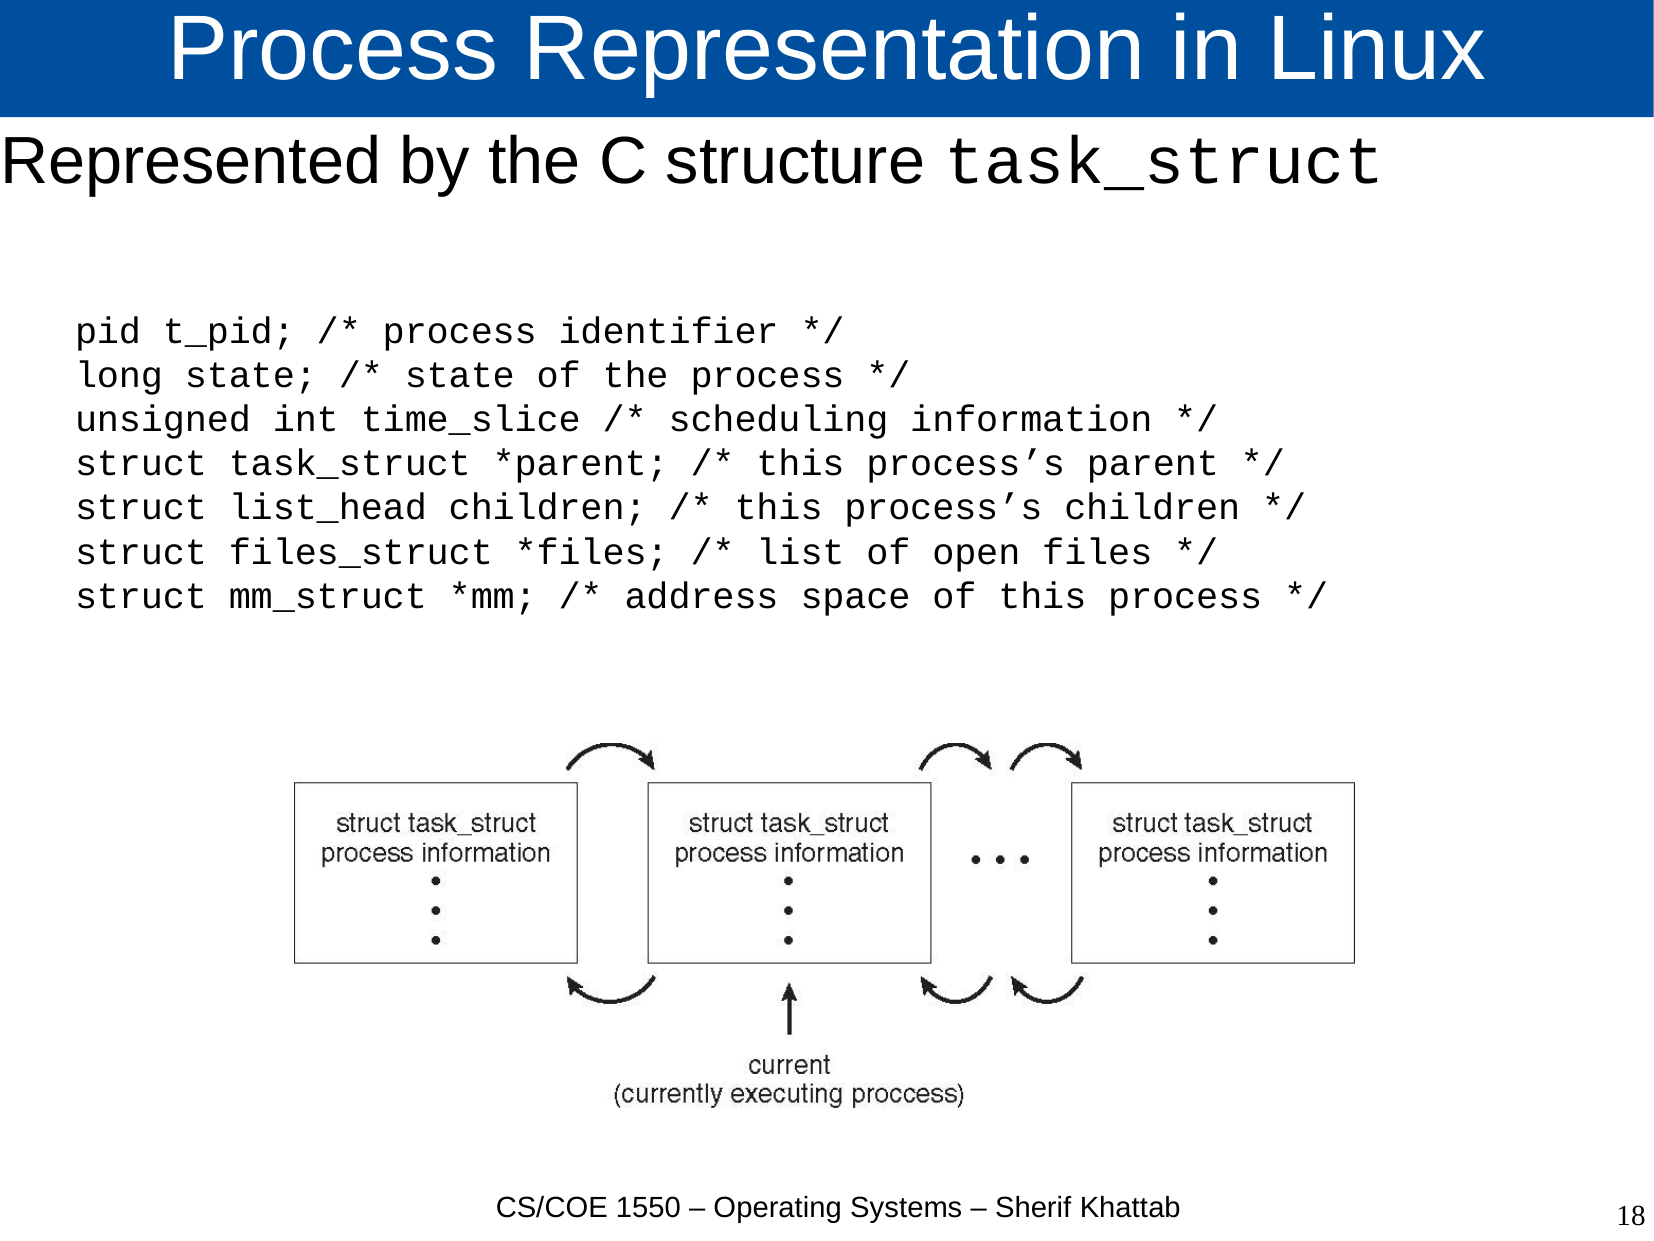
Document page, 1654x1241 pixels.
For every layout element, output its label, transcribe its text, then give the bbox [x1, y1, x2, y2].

slide_number 18 [1265, 1198, 1647, 1241]
footer CS/COE 1550 – Operating Systems – Sherif Khattab [460, 1190, 1217, 1241]
list Represented by the C structure task_struct pid t_pid; /* process identifier */ long state; /* state of the process */ unsigned int time_slice /* scheduling information */ struct task_struct *parent; /* this process’s parent */ struct list_head children; /* this process’s children */ struct files_struct *files; /* list of open files */ struct mm_struct *mm; /* address space of this process */ [0, 117, 1654, 1195]
title Process Representation in Linux [0, 0, 1654, 117]
picture [294, 743, 1356, 1109]
